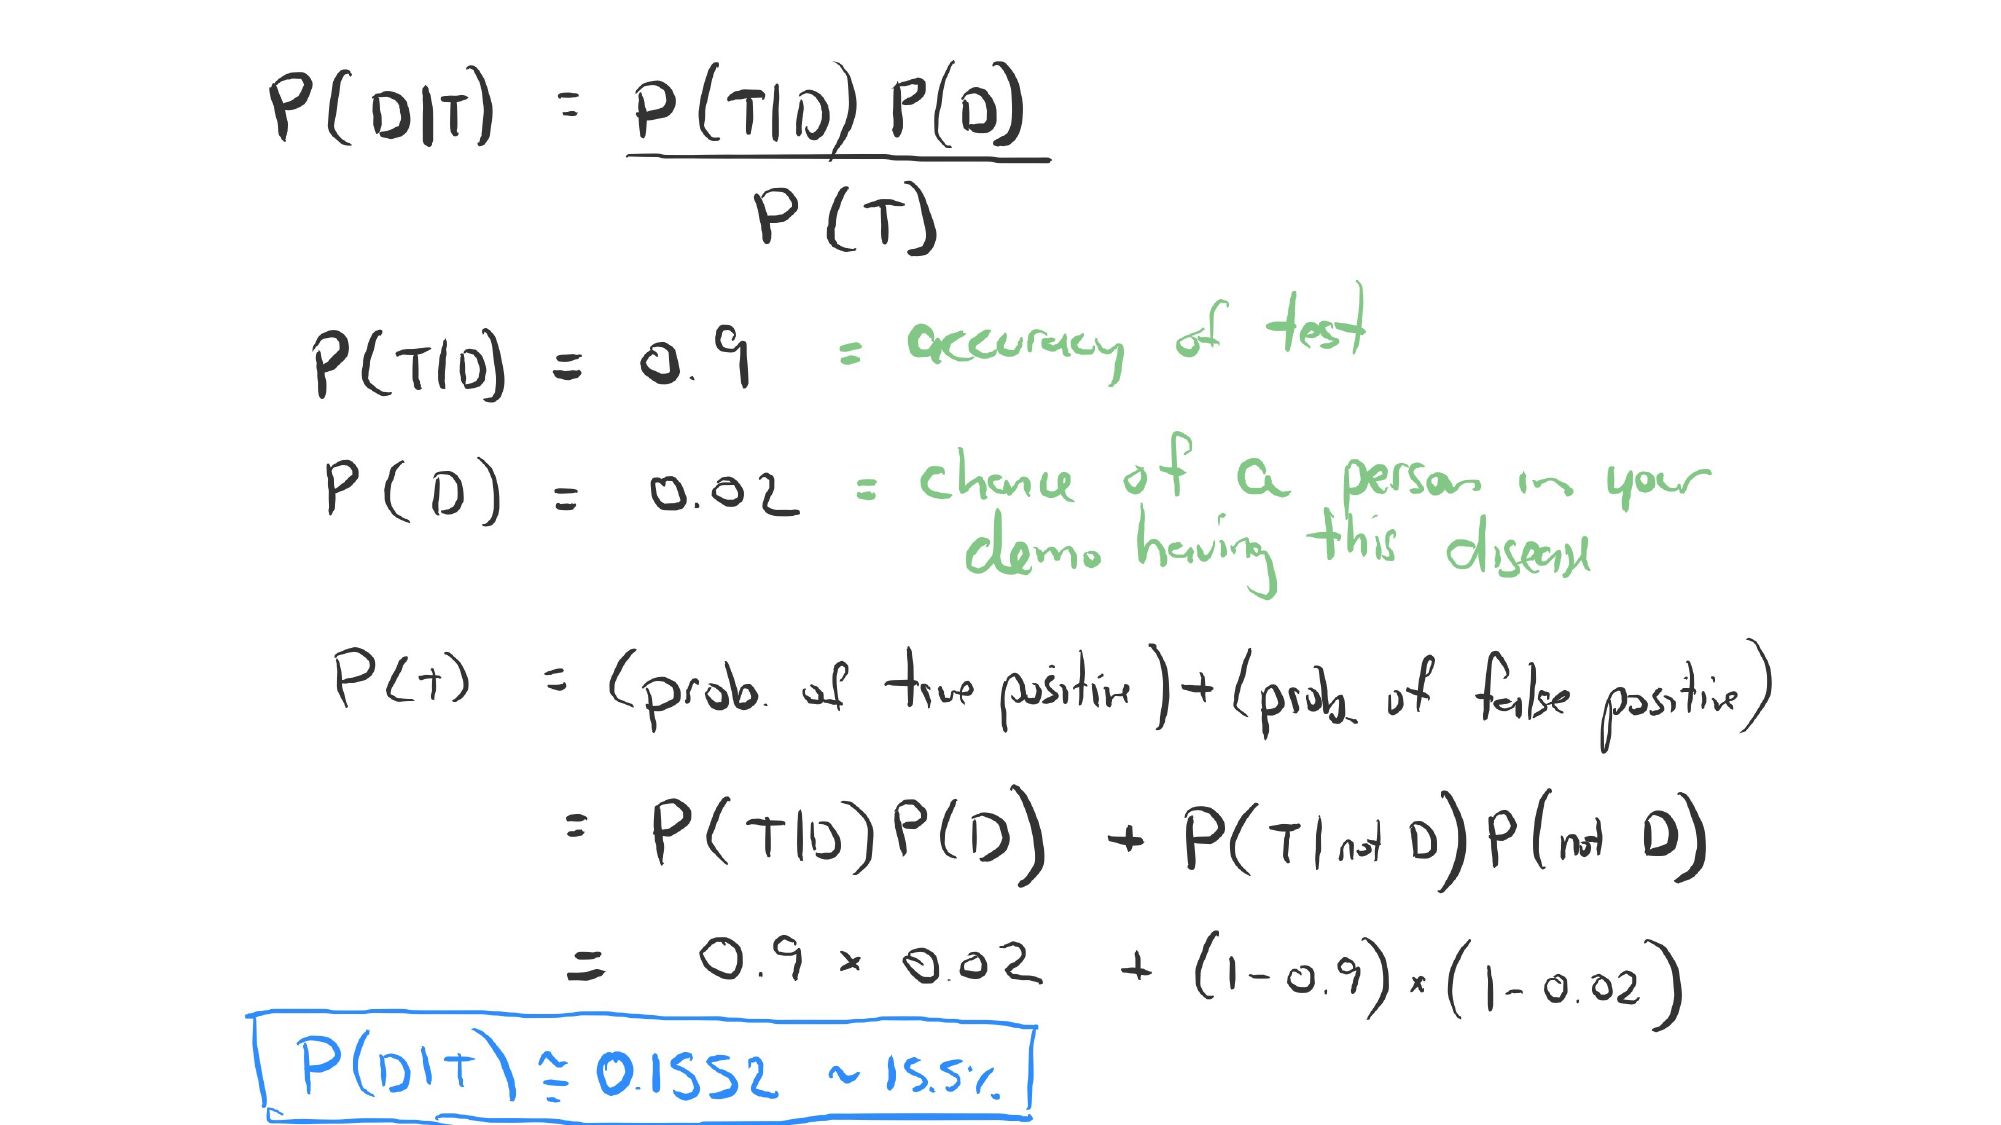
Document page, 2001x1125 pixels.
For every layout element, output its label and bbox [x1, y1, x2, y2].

picture [161, 0, 1839, 1125]
